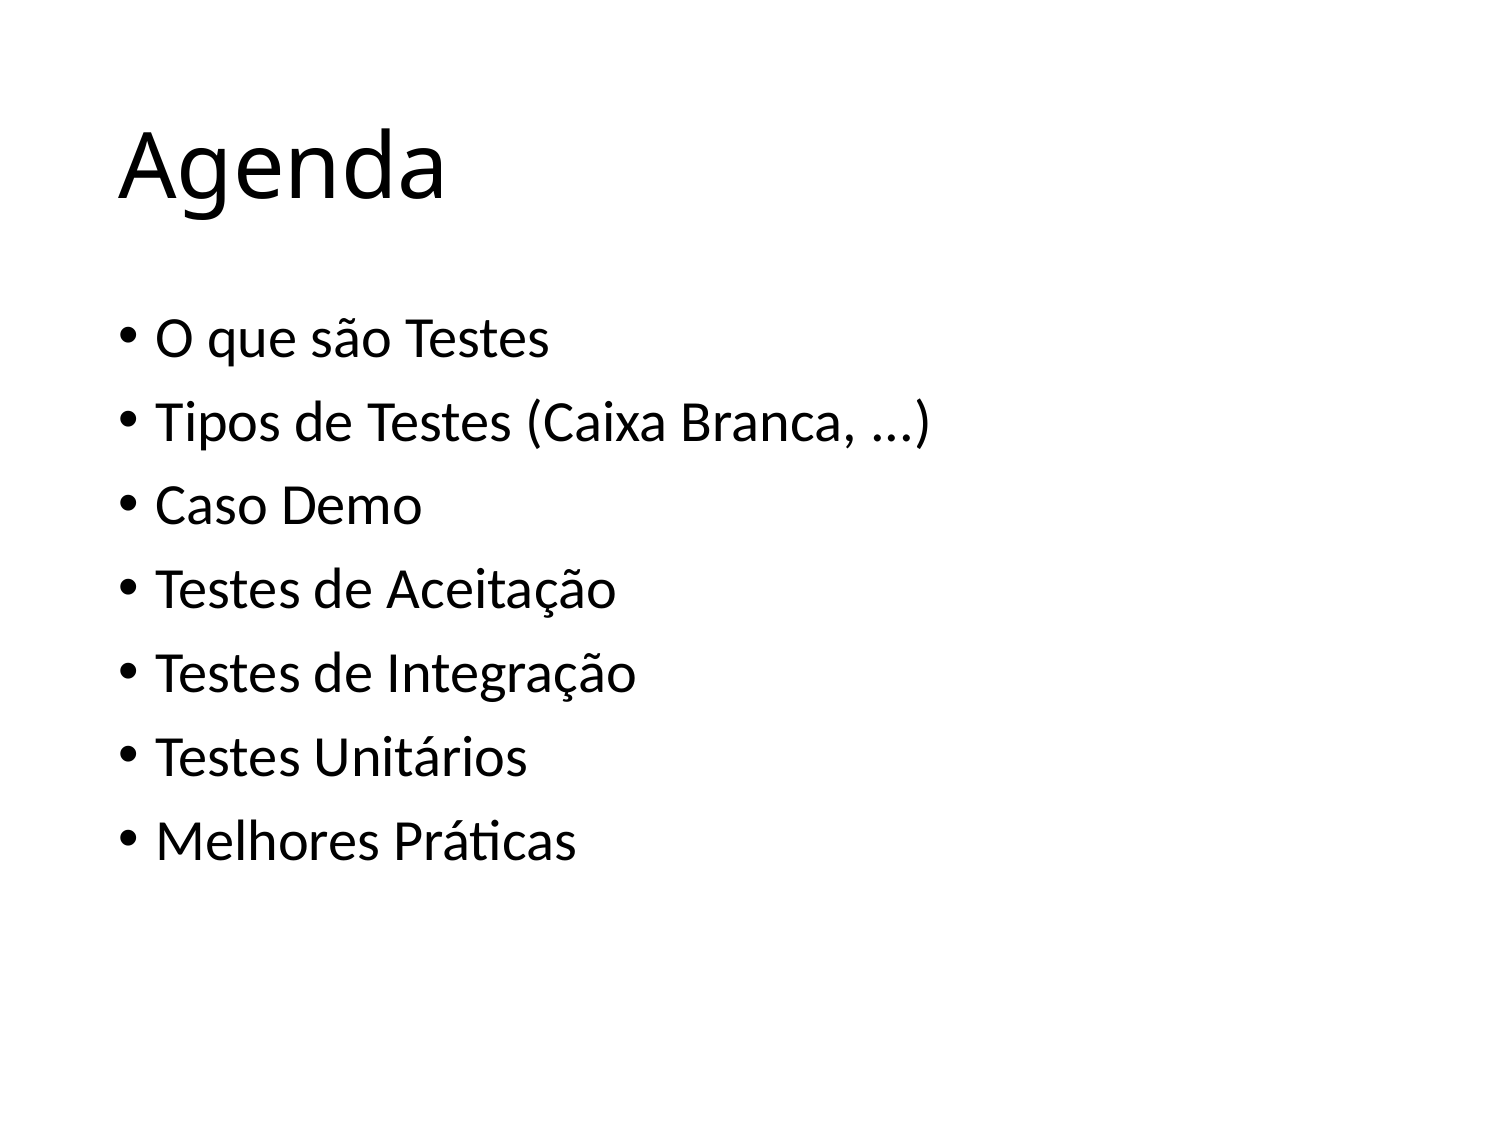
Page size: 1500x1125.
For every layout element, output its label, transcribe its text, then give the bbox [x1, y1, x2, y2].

list O que são Testes Tipos de Testes (Caixa Branca, ...) Caso Demo Testes de Aceitação Testes de Integração Testes Unitários Melhores Práticas [103, 299, 1397, 1014]
title Agenda [103, 59, 1397, 278]
